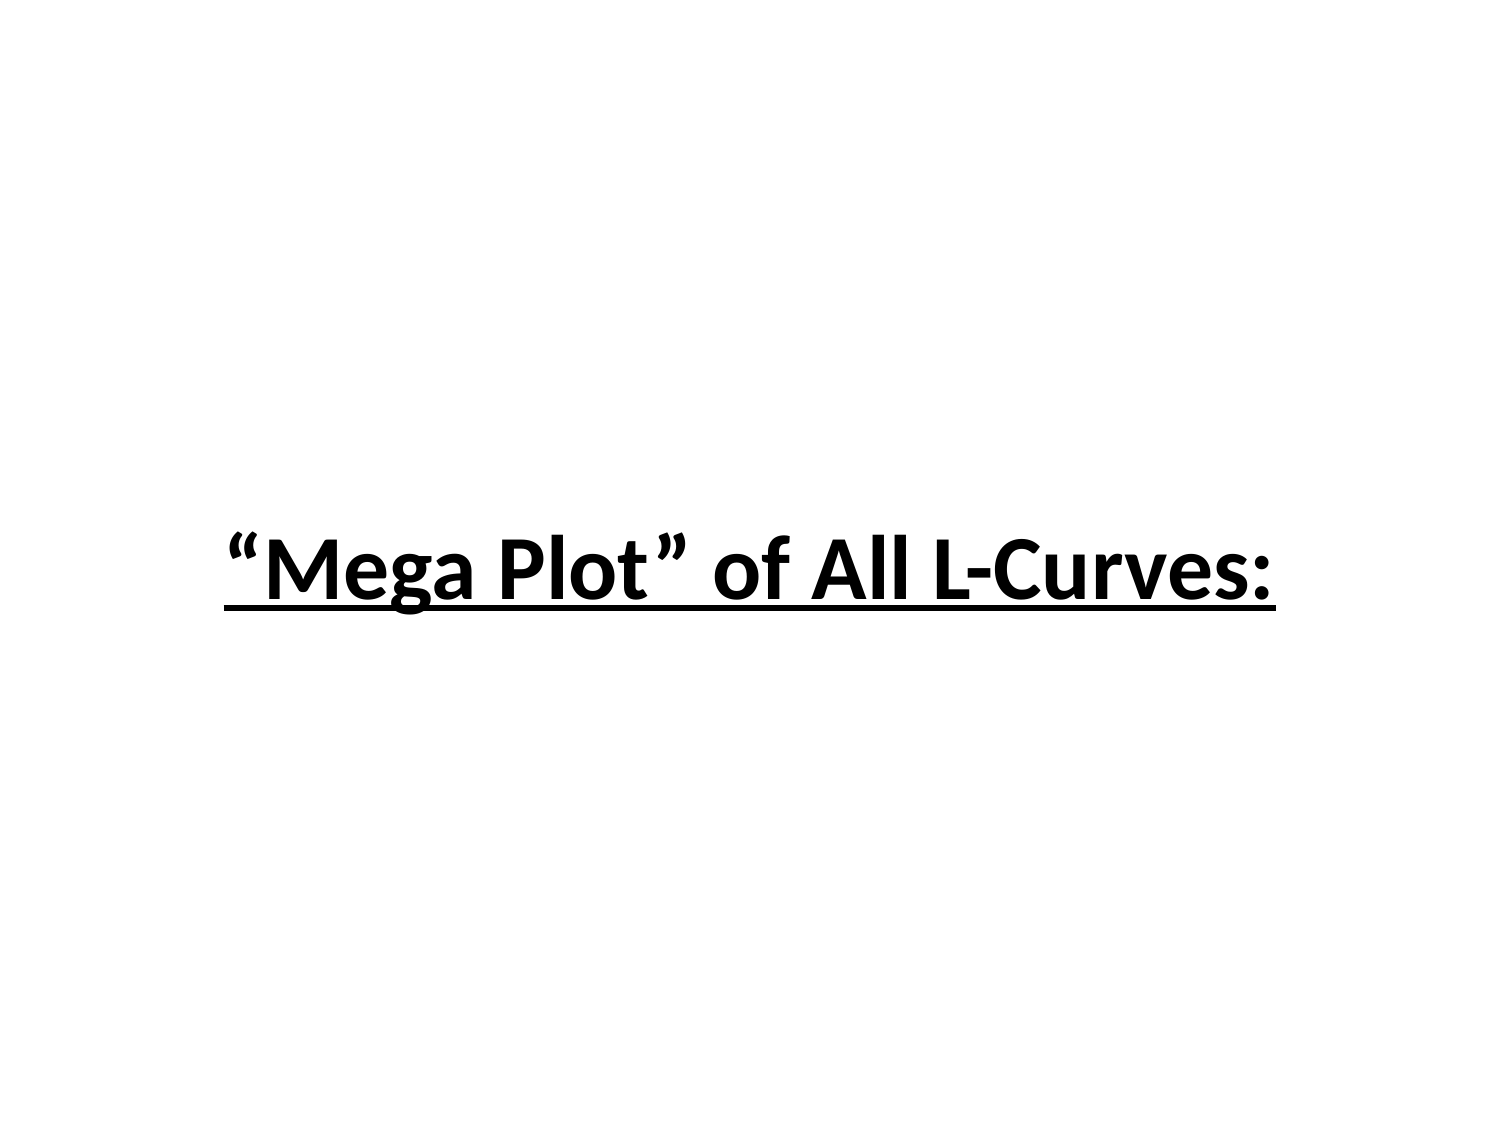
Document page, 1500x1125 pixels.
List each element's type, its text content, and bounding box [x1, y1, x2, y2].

title “Mega Plot” of All L-Curves: [0, 0, 1500, 1125]
